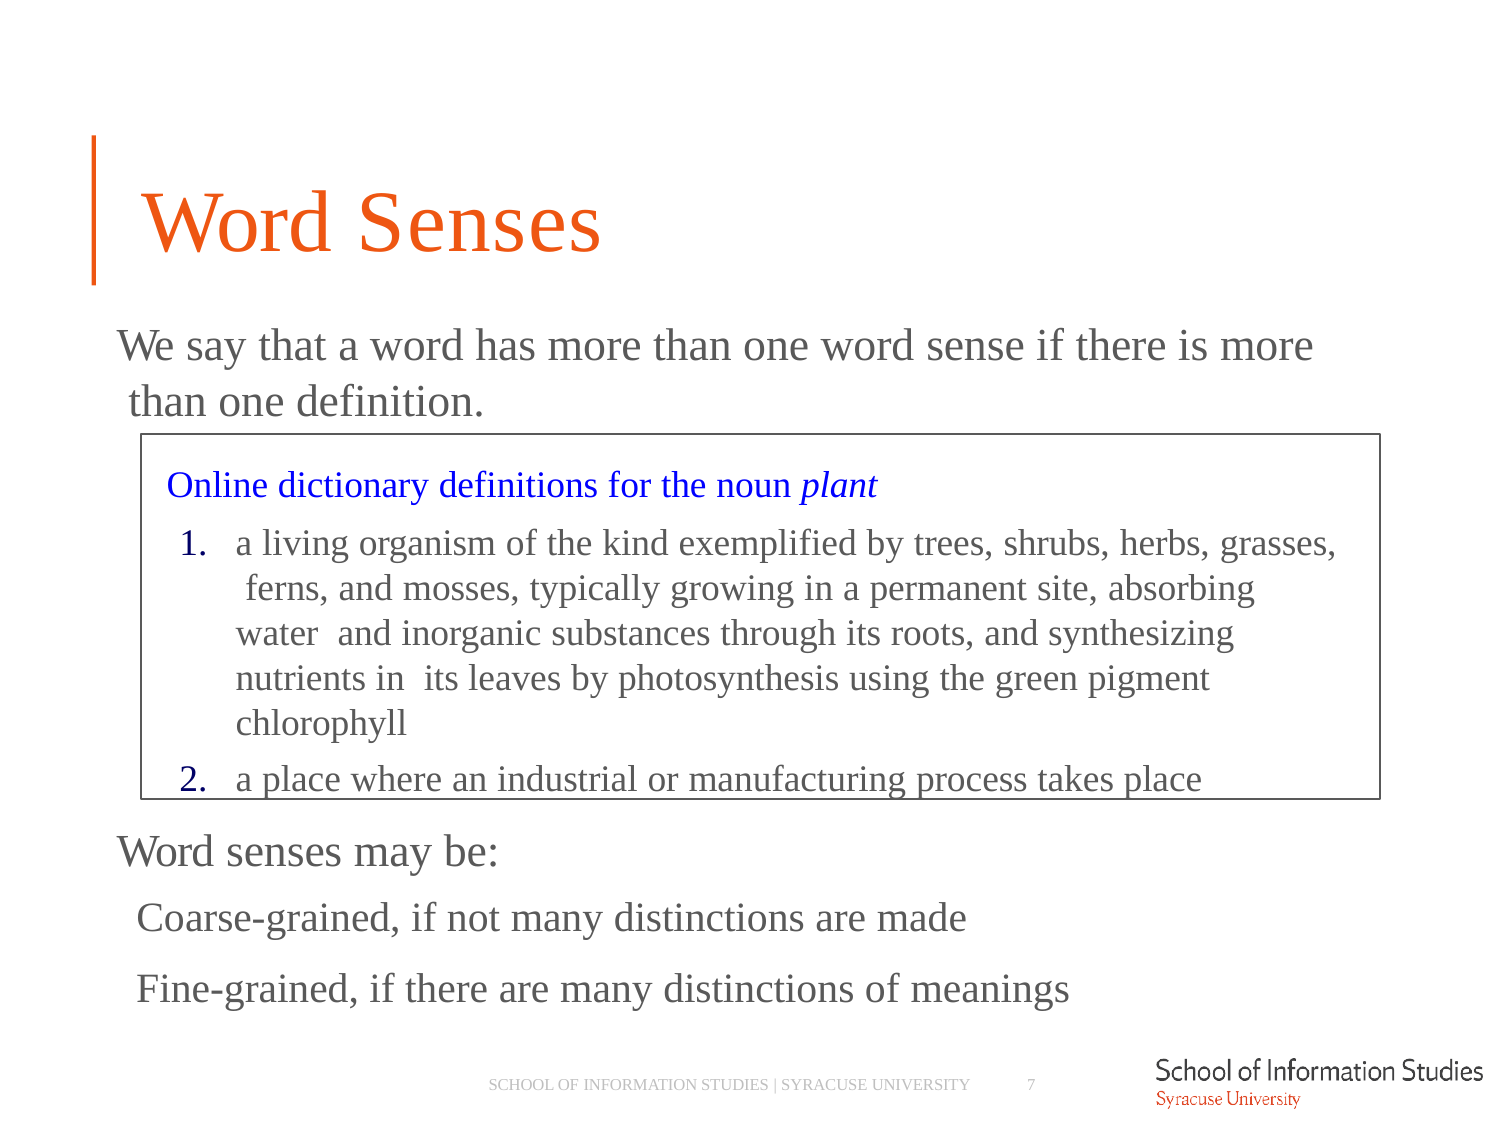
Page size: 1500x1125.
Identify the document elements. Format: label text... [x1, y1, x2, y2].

text_box Online dictionary definitions for the noun plant a living organism of the kind exemplified by trees, shrubs, herbs, grasses, ferns, and mosses, typically growing in a permanent site, absorbing water and inorganic substances through its roots, and synthesizing nutrients in its leaves by photosynthesis using the green pigment chlorophyll a place where an industrial or manufacturing process takes place [140, 434, 1381, 800]
text_box Word senses may be: ­ Coarse-grained, if not many distinctions are made ­ Fine-grained, if there are many distinctions of meanings [114, 803, 1081, 1011]
text_box We say that a word has more than one word sense if there is more than one definition. [114, 312, 1322, 426]
footer SCHOOL OF INFORMATION STUDIES | SYRACUSE UNIVERSITY [486, 1073, 979, 1125]
picture [1156, 1058, 1483, 1109]
title Word Senses [138, 162, 617, 312]
slide_number 7 [1020, 1073, 1050, 1125]
